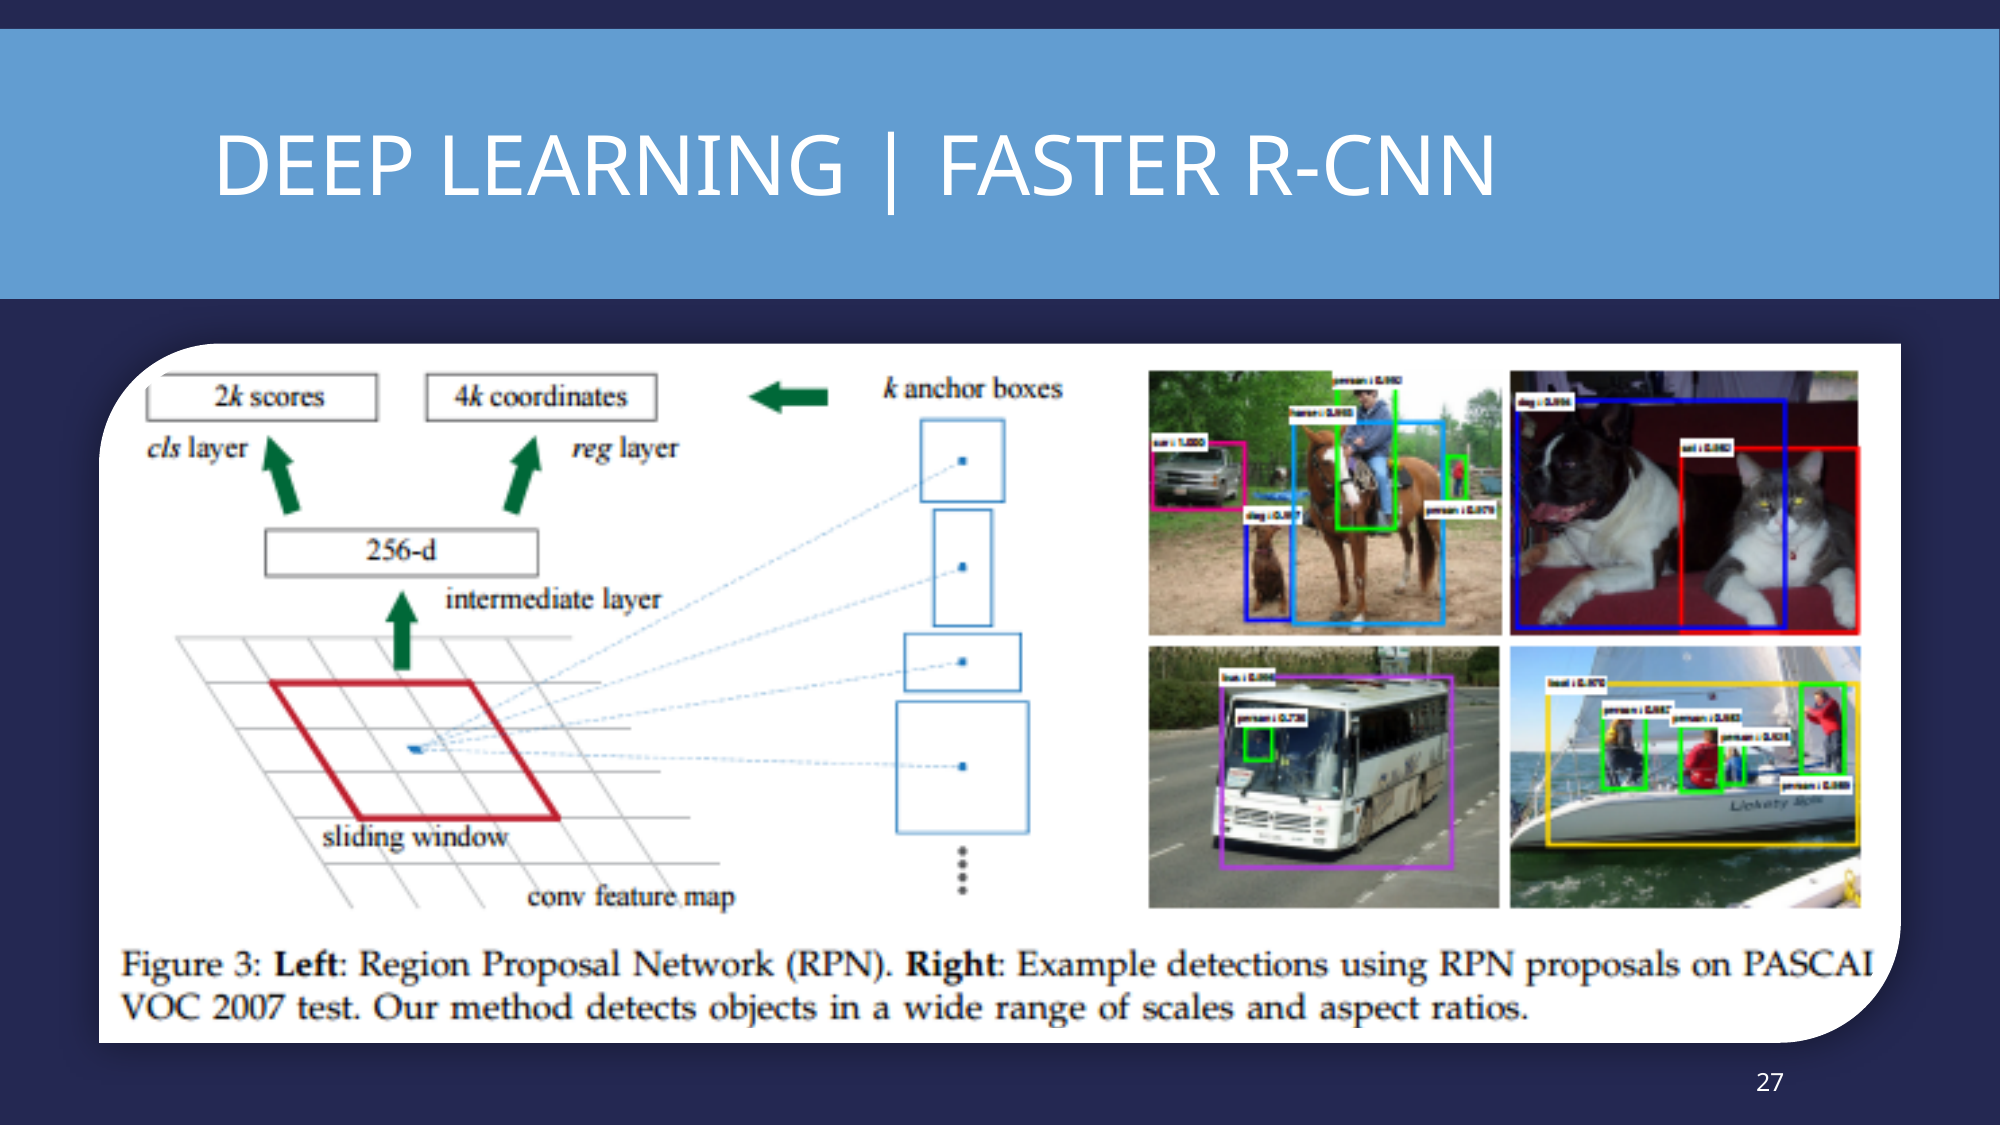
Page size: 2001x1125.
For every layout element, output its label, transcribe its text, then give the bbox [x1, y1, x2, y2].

title Deep LEARNING | Faster R-CNN [197, 46, 1803, 295]
picture [106, 350, 1894, 1036]
slide_number 27 [1748, 1053, 1904, 1114]
